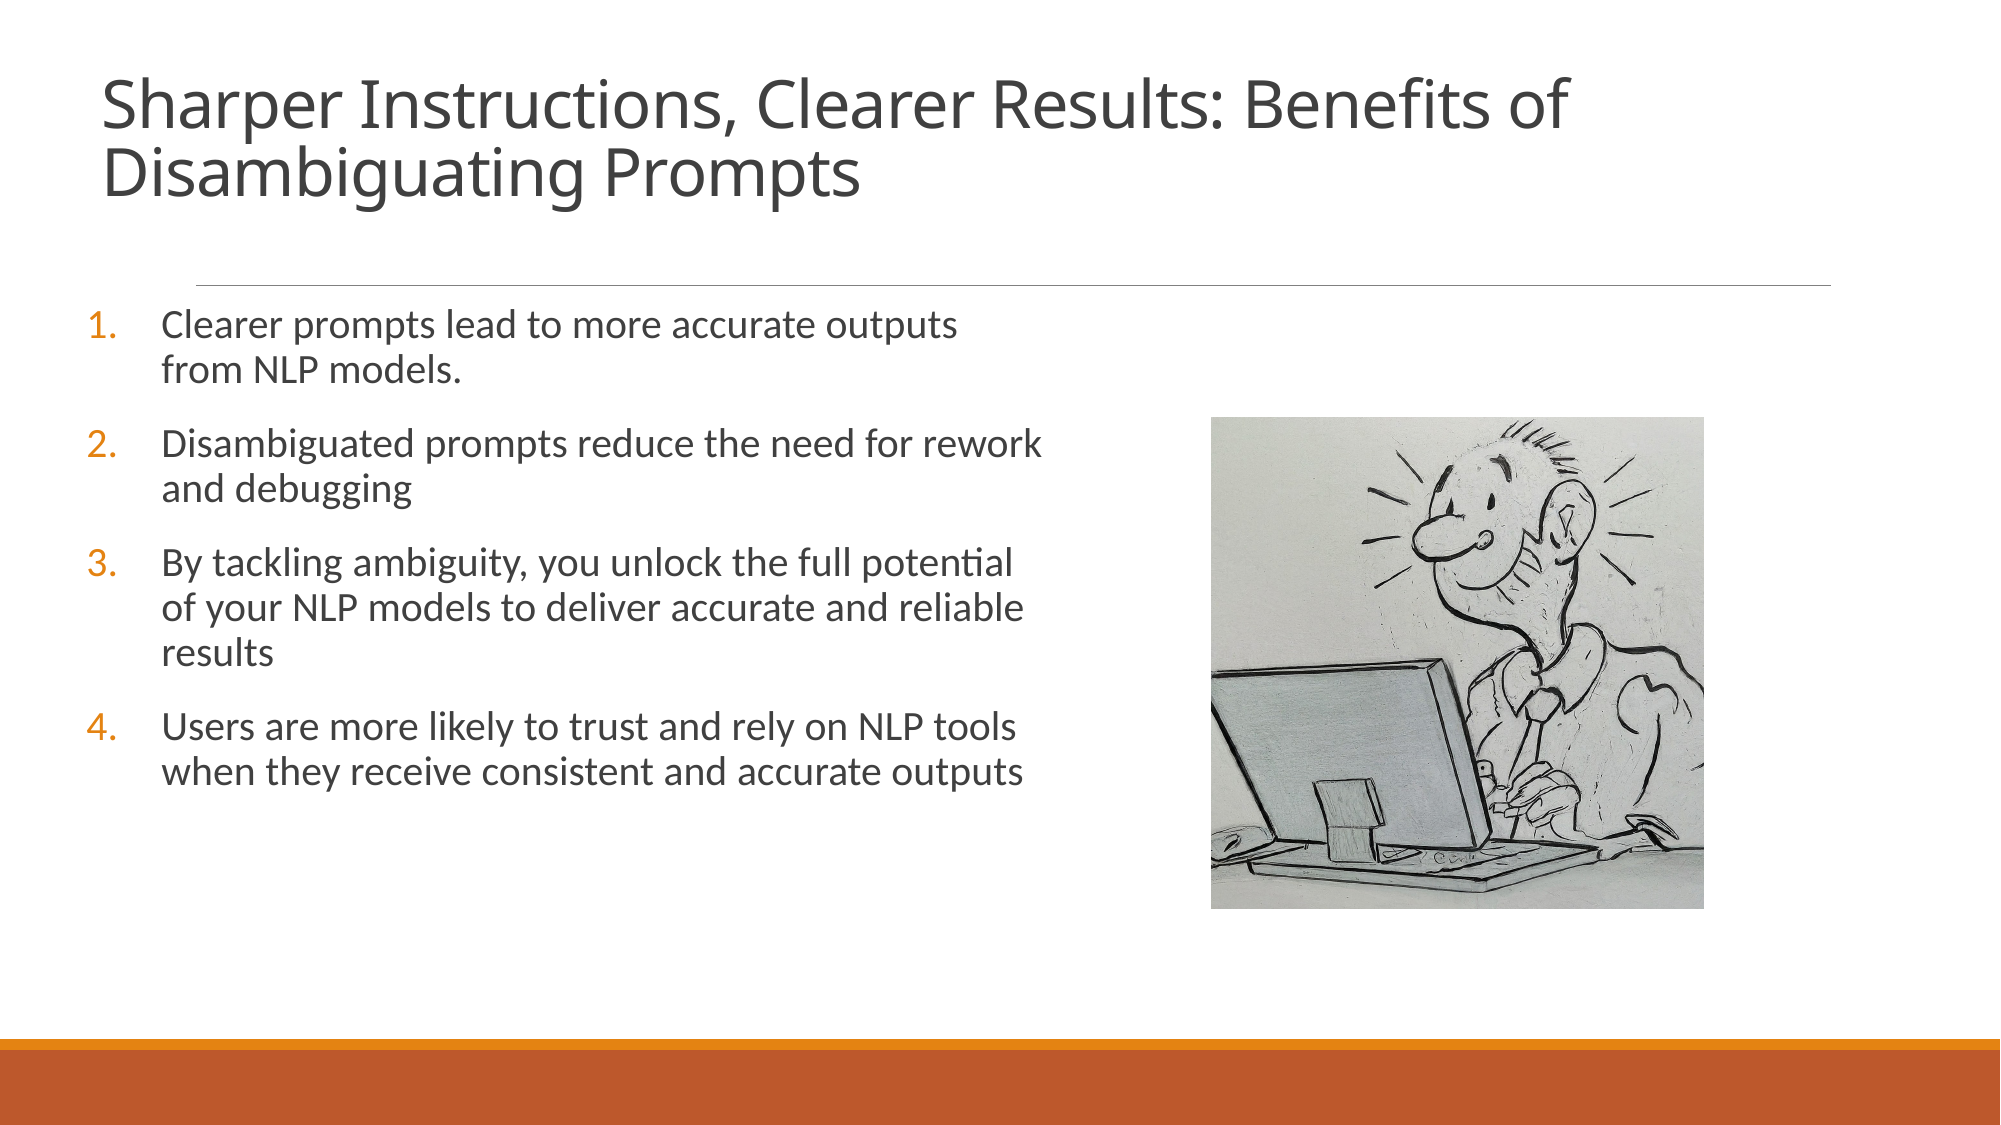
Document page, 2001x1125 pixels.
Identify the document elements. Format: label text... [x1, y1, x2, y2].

title Sharper Instructions, Clearer Results: Benefits of Disambiguating Prompts [86, 47, 1737, 218]
picture [1211, 416, 1704, 910]
list Clearer prompts lead to more accurate outputs from NLP models. Disambiguated prompts reduce the need for rework and debugging By tackling ambiguity, you unlock the full potential of your NLP models to deliver accurate and reliable results Users are more likely to trust and rely on NLP tools when they receive consistent and accurate outputs [86, 294, 1044, 955]
